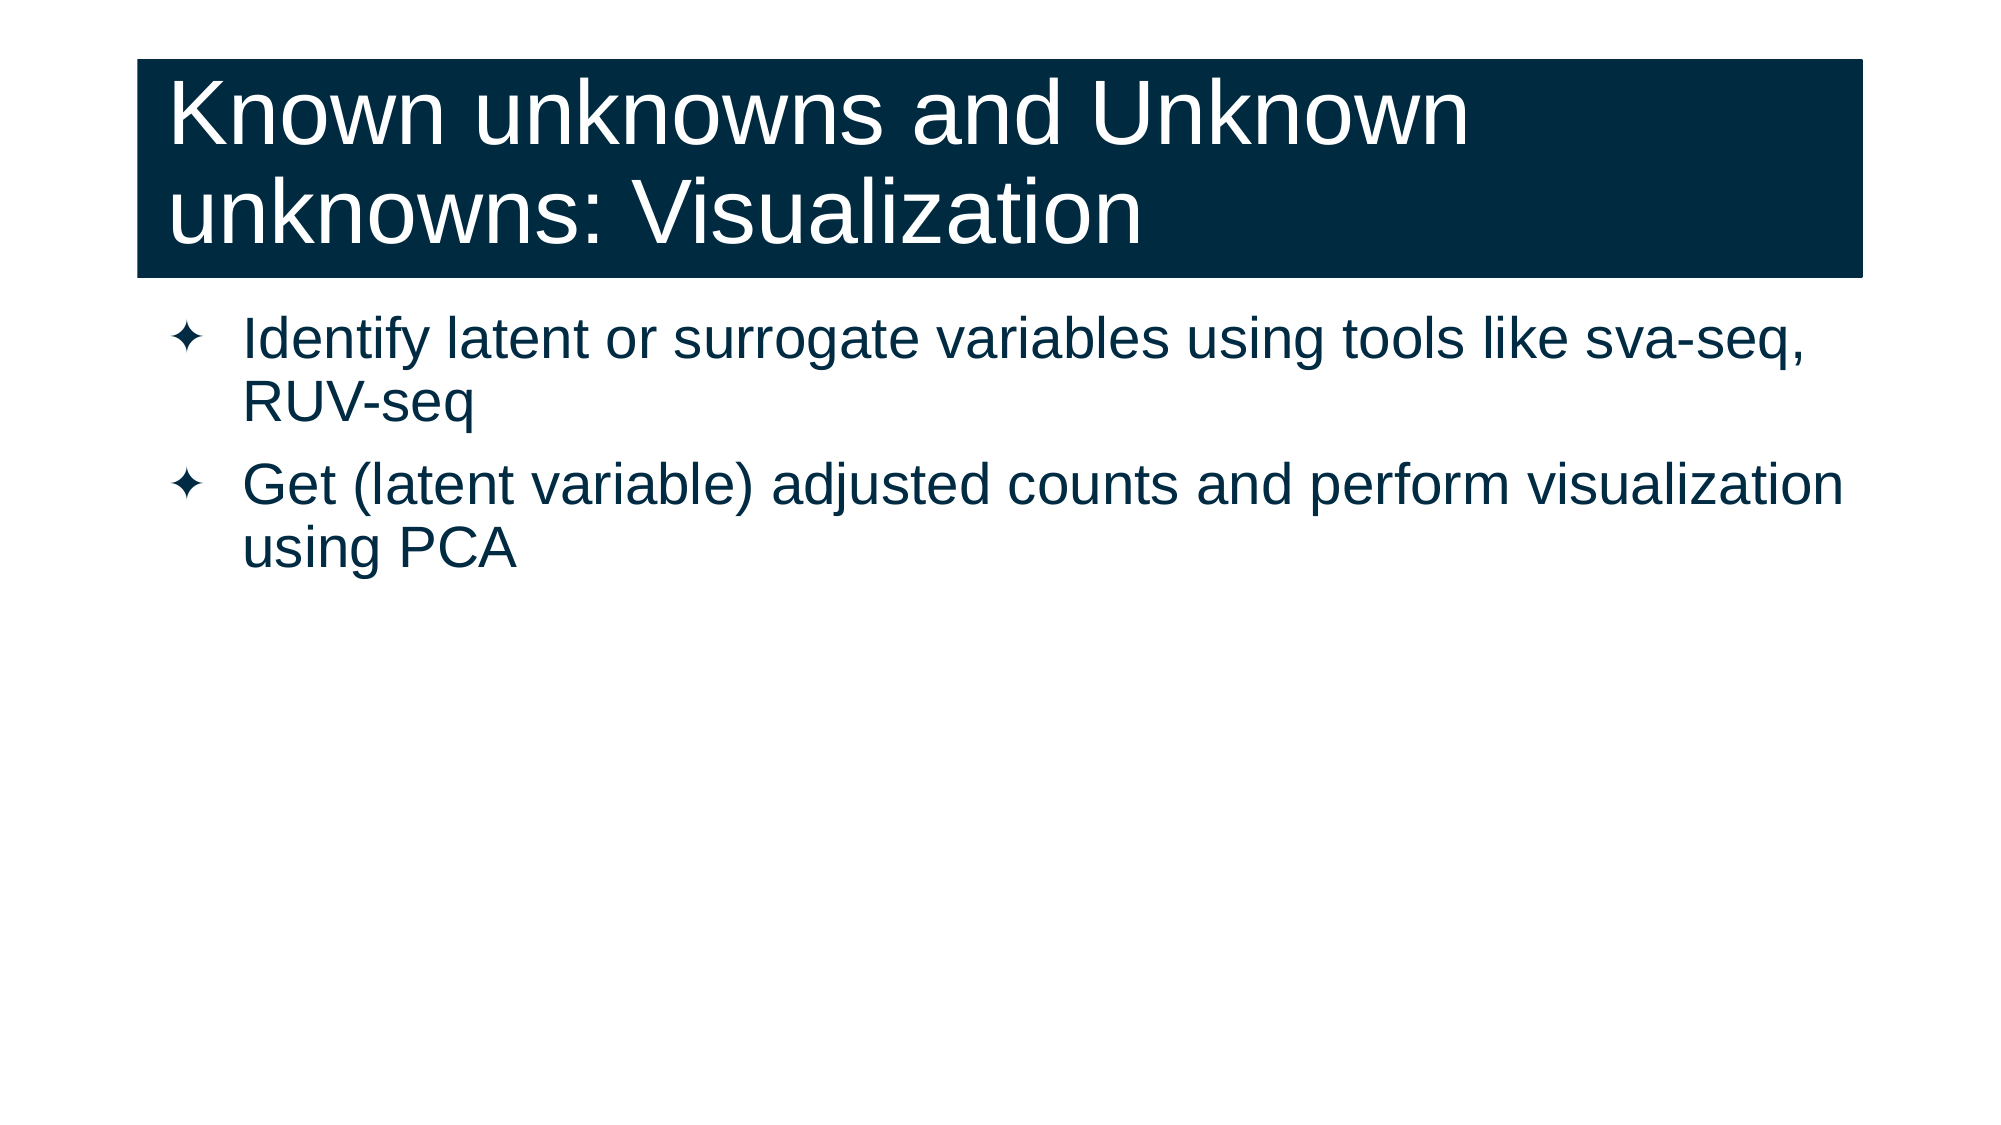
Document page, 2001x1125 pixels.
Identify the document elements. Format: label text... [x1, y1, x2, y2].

title Known unknowns and Unknown unknowns: Visualization [137, 59, 1863, 278]
list Identify latent or surrogate variables using tools like sva-seq, RUV-seq Get (latent variable) adjusted counts and perform visualization using PCA [137, 307, 1863, 584]
